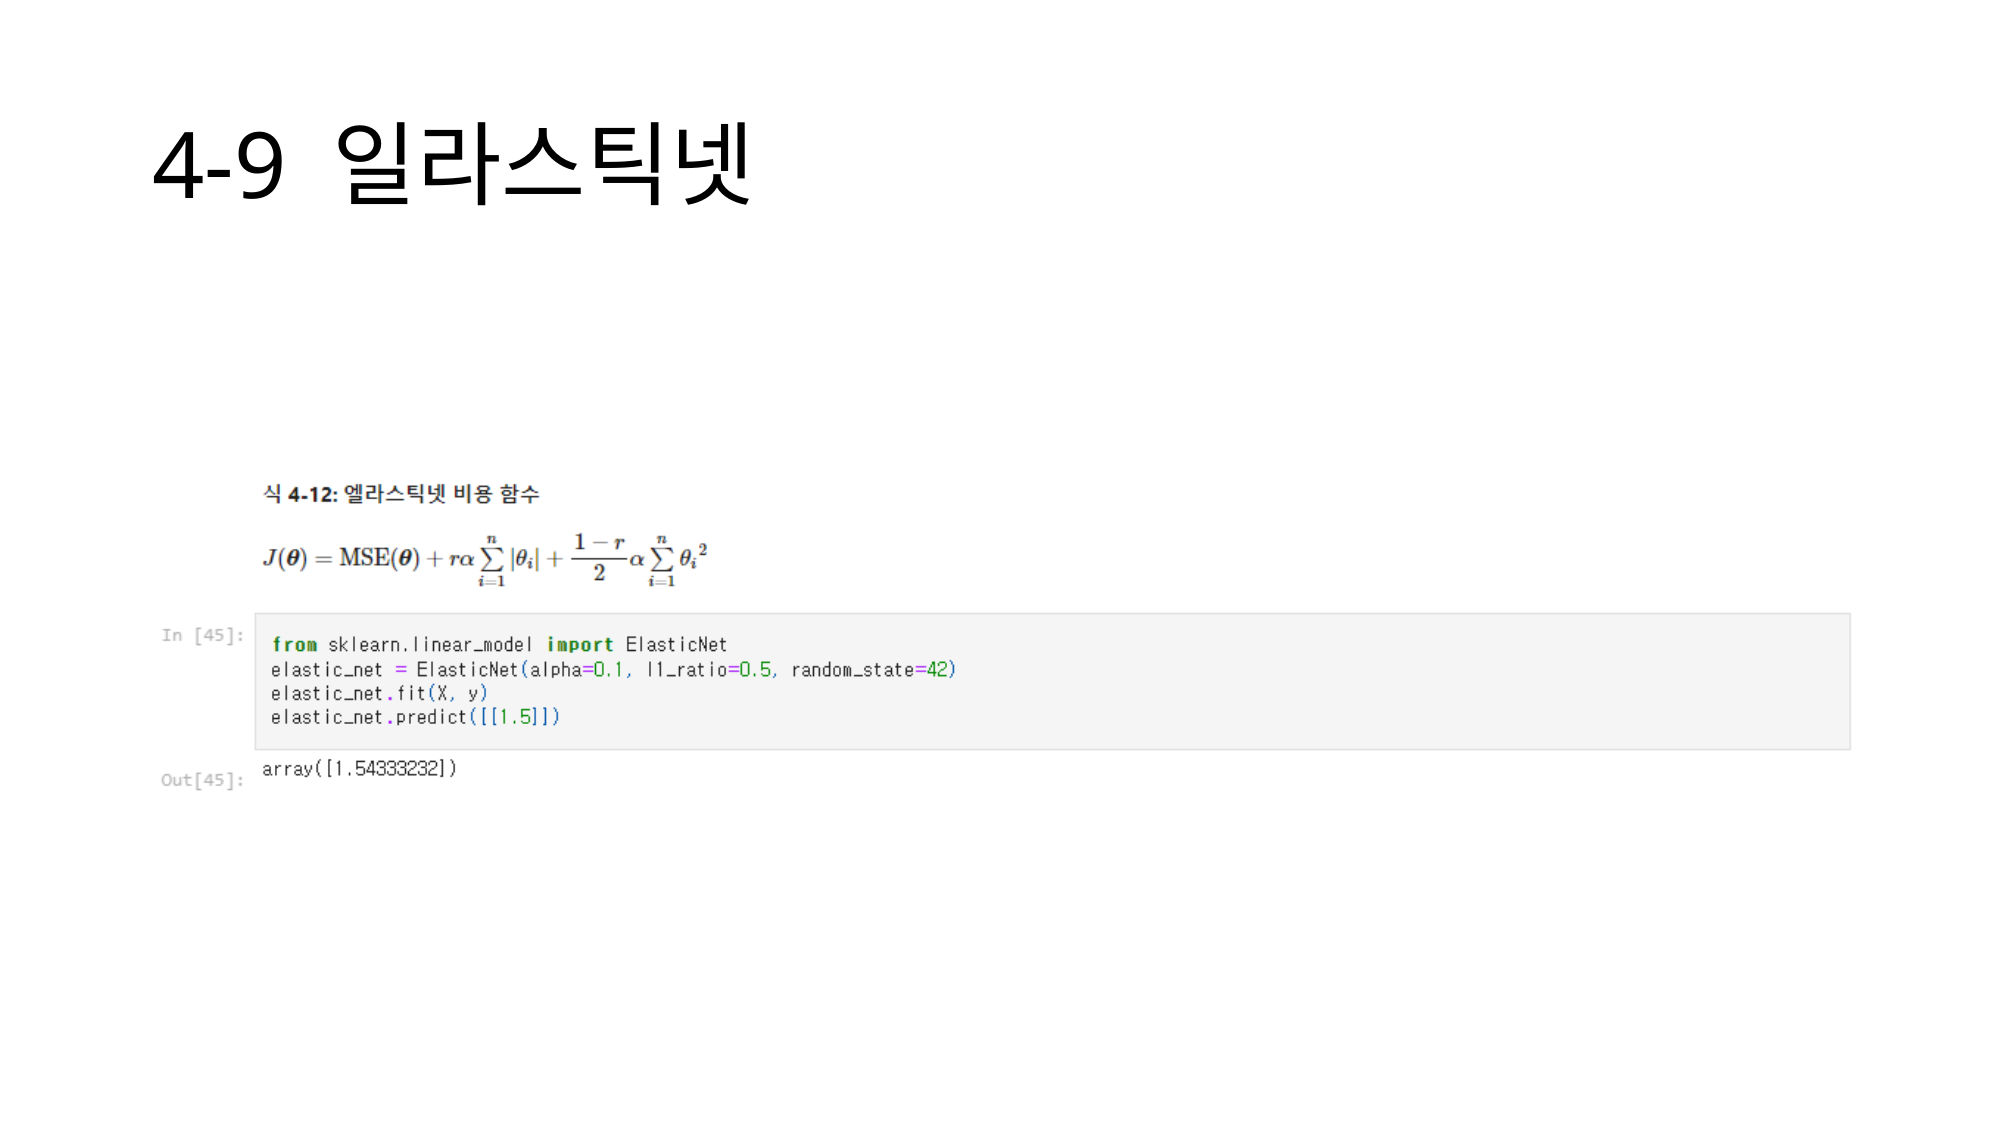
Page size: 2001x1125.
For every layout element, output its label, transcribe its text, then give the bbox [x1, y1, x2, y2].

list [137, 474, 1863, 826]
title 4-9 일라스틱넷 [137, 59, 1863, 278]
